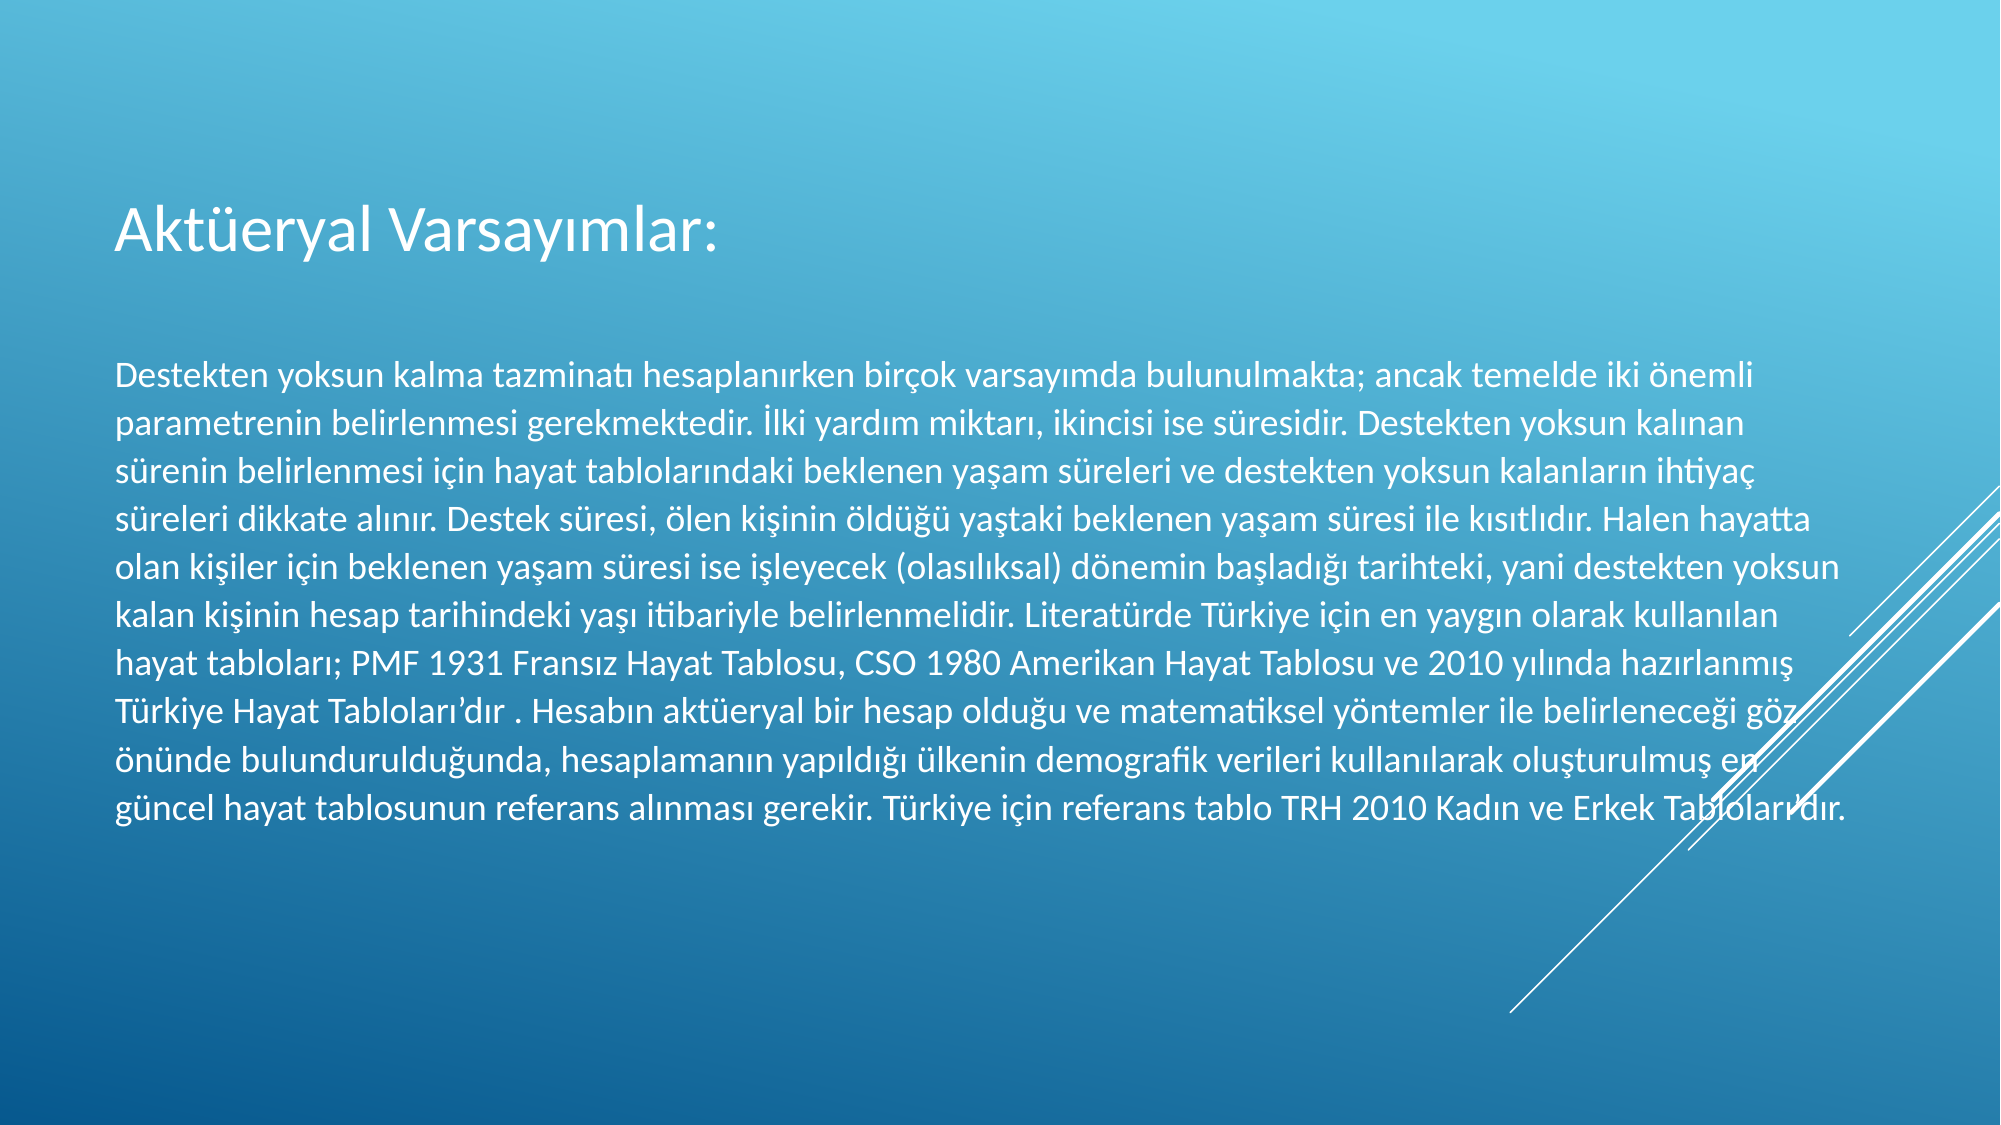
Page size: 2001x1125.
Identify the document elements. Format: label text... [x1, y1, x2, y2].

text_box Aktüeryal Varsayımlar: Destekten yoksun kalma tazminatı hesaplanırken birçok varsayımda bulunulmakta; ancak temelde iki önemli parametrenin belirlenmesi gerekmektedir. İlki yardım miktarı, ikincisi ise süresidir. Destekten yoksun kalınan sürenin belirlenmesi için hayat tablolarındaki beklenen yaşam süreleri ve destekten yoksun kalanların ihtiyaç süreleri dikkate alınır. Destek süresi, ölen kişinin öldüğü yaştaki beklenen yaşam süresi ile kısıtlıdır. Halen hayatta olan kişiler için beklenen yaşam süresi ise işleyecek (olasılıksal) dönemin başladığı tarihteki, yani destekten yoksun kalan kişinin hesap tarihindeki yaşı itibariyle belirlenmelidir. Literatürde Türkiye için en yaygın olarak kullanılan hayat tabloları; PMF 1931 Fransız Hayat Tablosu, CSO 1980 Amerikan Hayat Tablosu ve 2010 yılında hazırlanmış Türkiye Hayat Tabloları’dır . Hesabın aktüeryal bir hesap olduğu ve matematiksel yöntemler ile belirleneceği göz önünde bulundurulduğunda, hesaplamanın yapıldığı ülkenin demografik verileri kullanılarak oluşturulmuş en güncel hayat tablosunun referans alınması gerekir. Türkiye için referans tablo TRH 2010 Kadın ve Erkek Tabloları’dır. [99, 172, 1866, 897]
